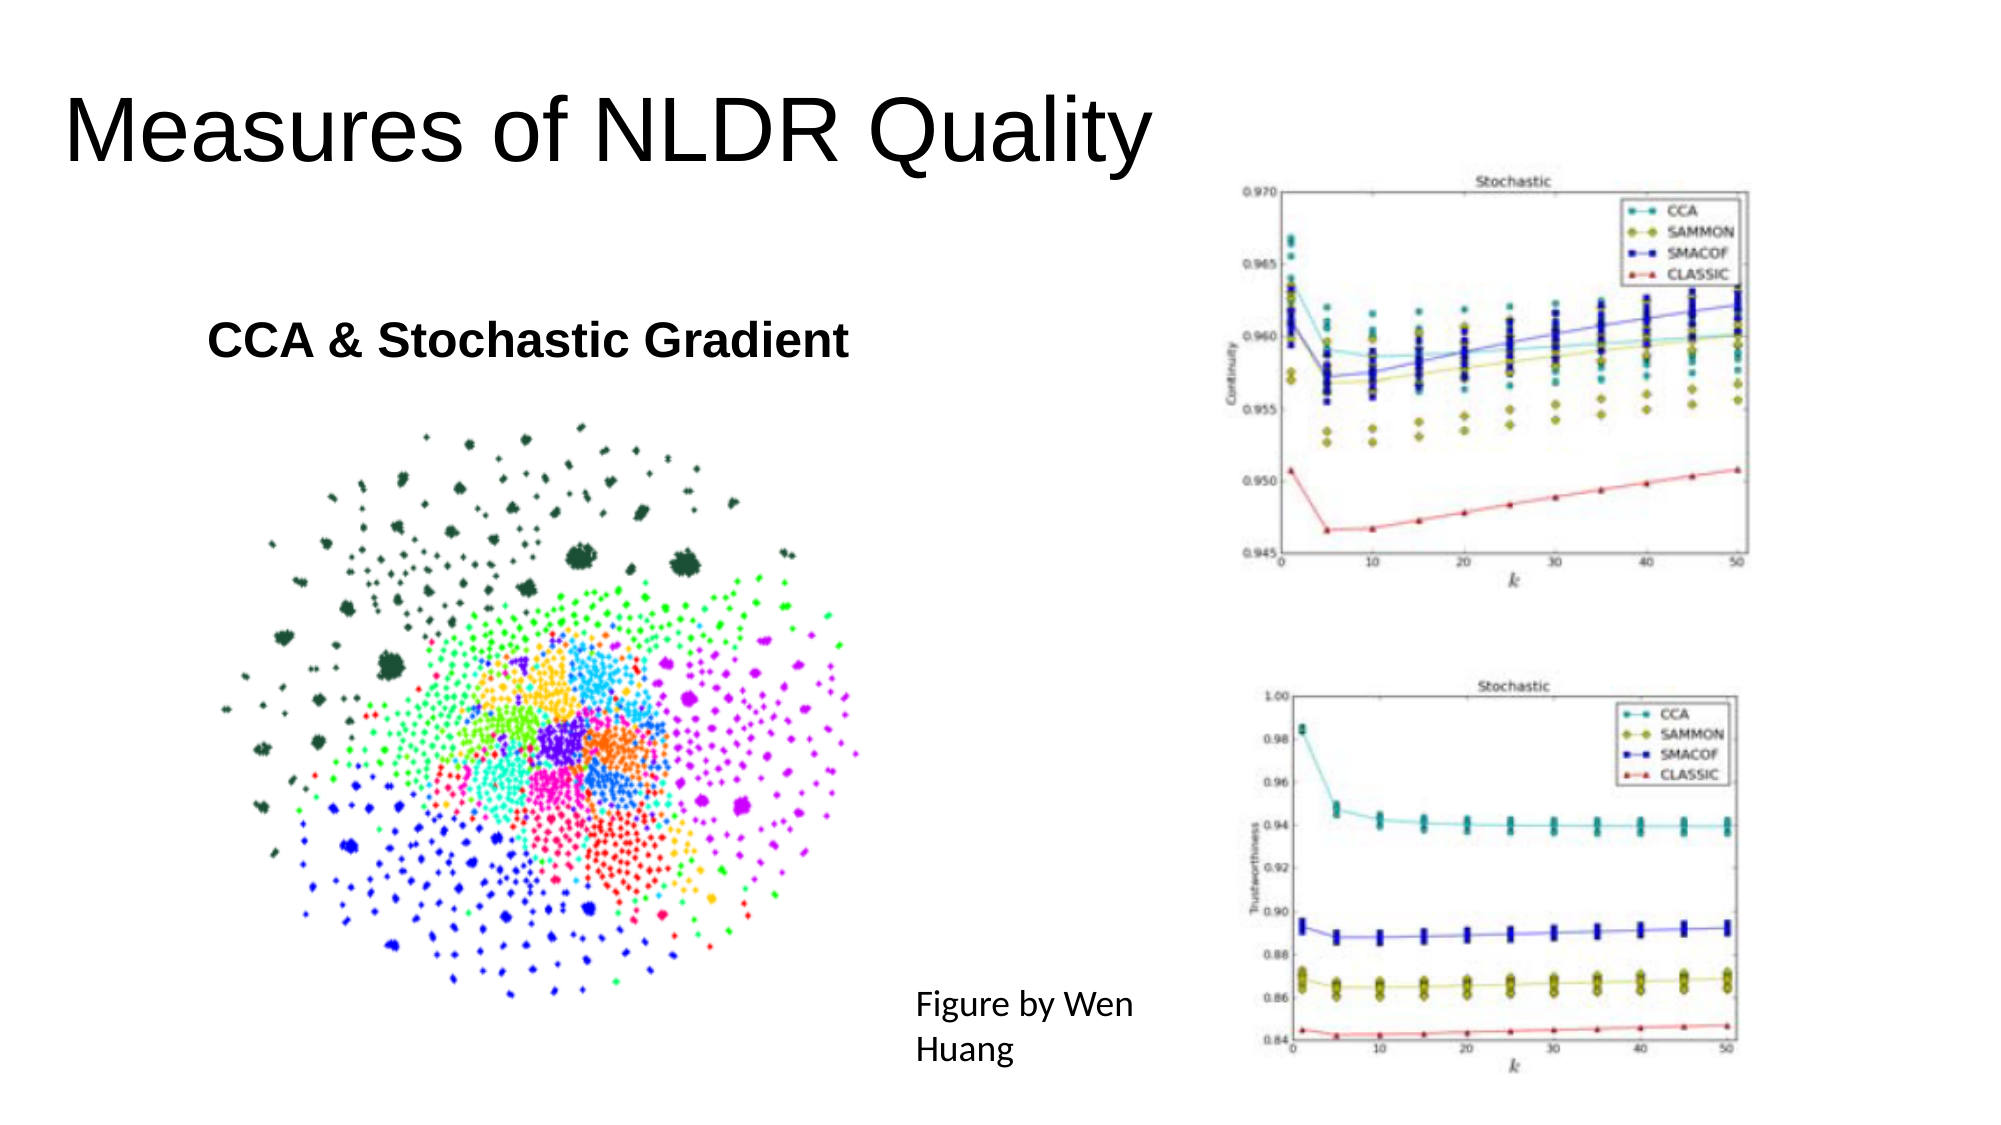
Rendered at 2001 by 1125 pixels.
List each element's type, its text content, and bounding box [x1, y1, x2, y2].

picture [201, 381, 902, 1045]
text_box Figure by Wen Huang [901, 971, 1187, 1076]
text_box CCA & Stochastic Gradient [201, 271, 940, 373]
picture [1208, 155, 1797, 592]
text_box Measures of NLDR Quality [57, 0, 1389, 234]
picture [1225, 661, 1781, 1078]
